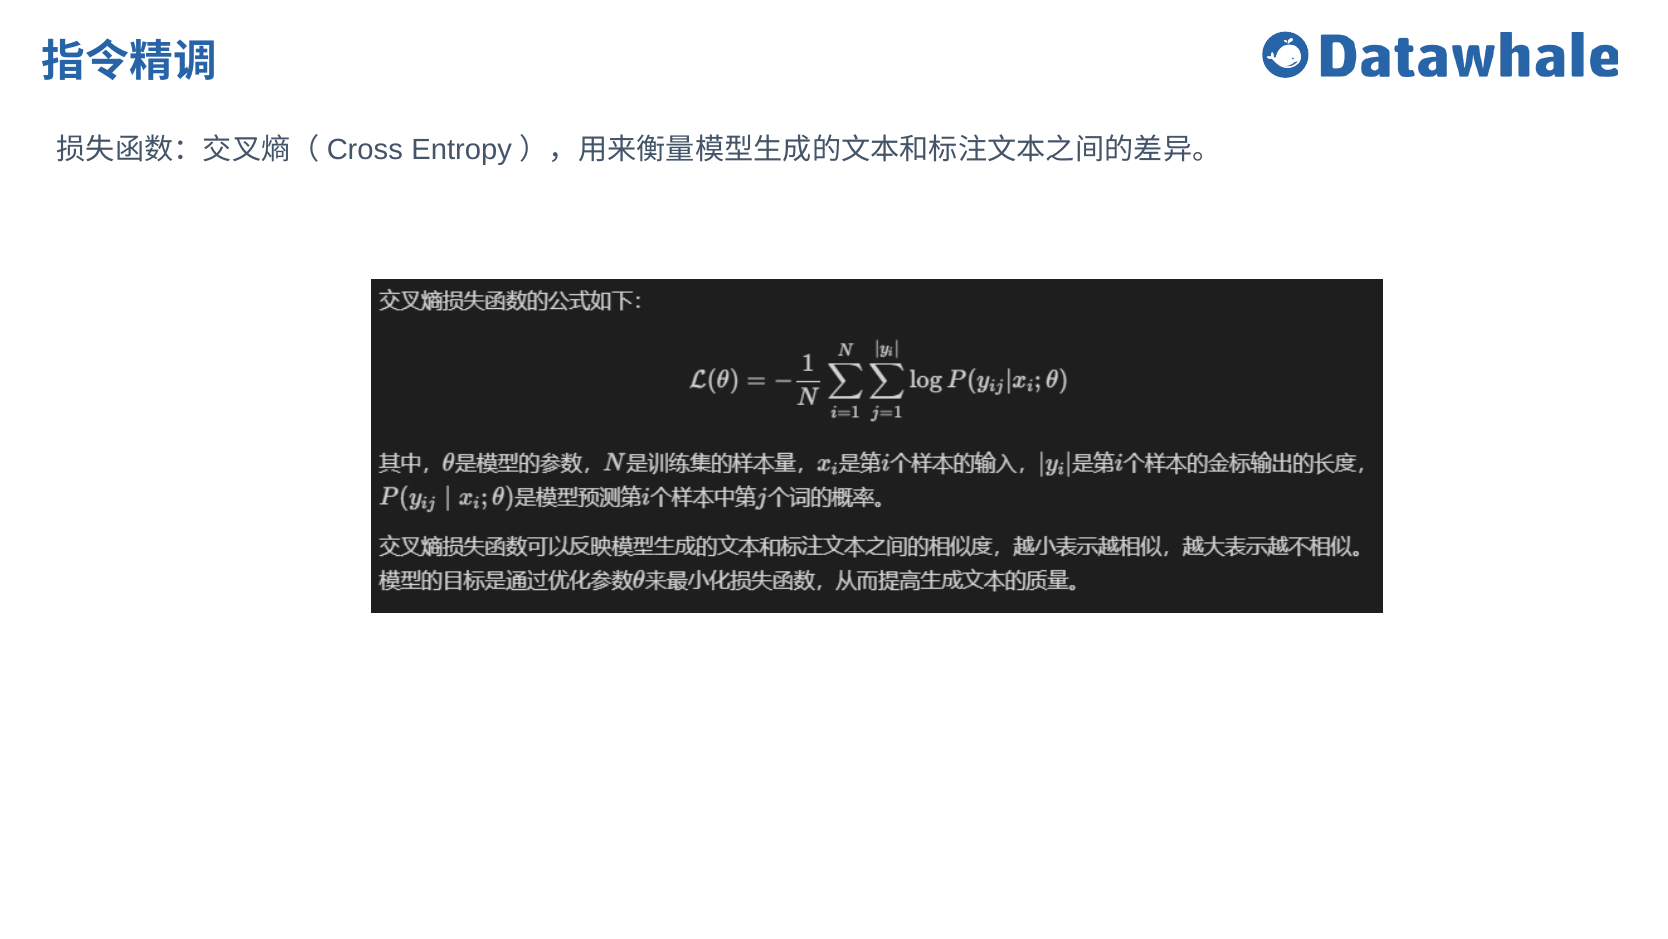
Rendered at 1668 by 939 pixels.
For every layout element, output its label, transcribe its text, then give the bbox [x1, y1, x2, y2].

text_box 损失函数：交叉熵（Cross Entropy），用来衡量模型生成的文本和标注文本之间的差异。 [41, 115, 1587, 173]
picture [371, 279, 1383, 613]
text_box 指令精调 [41, 22, 1203, 86]
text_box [1262, 31, 1618, 78]
